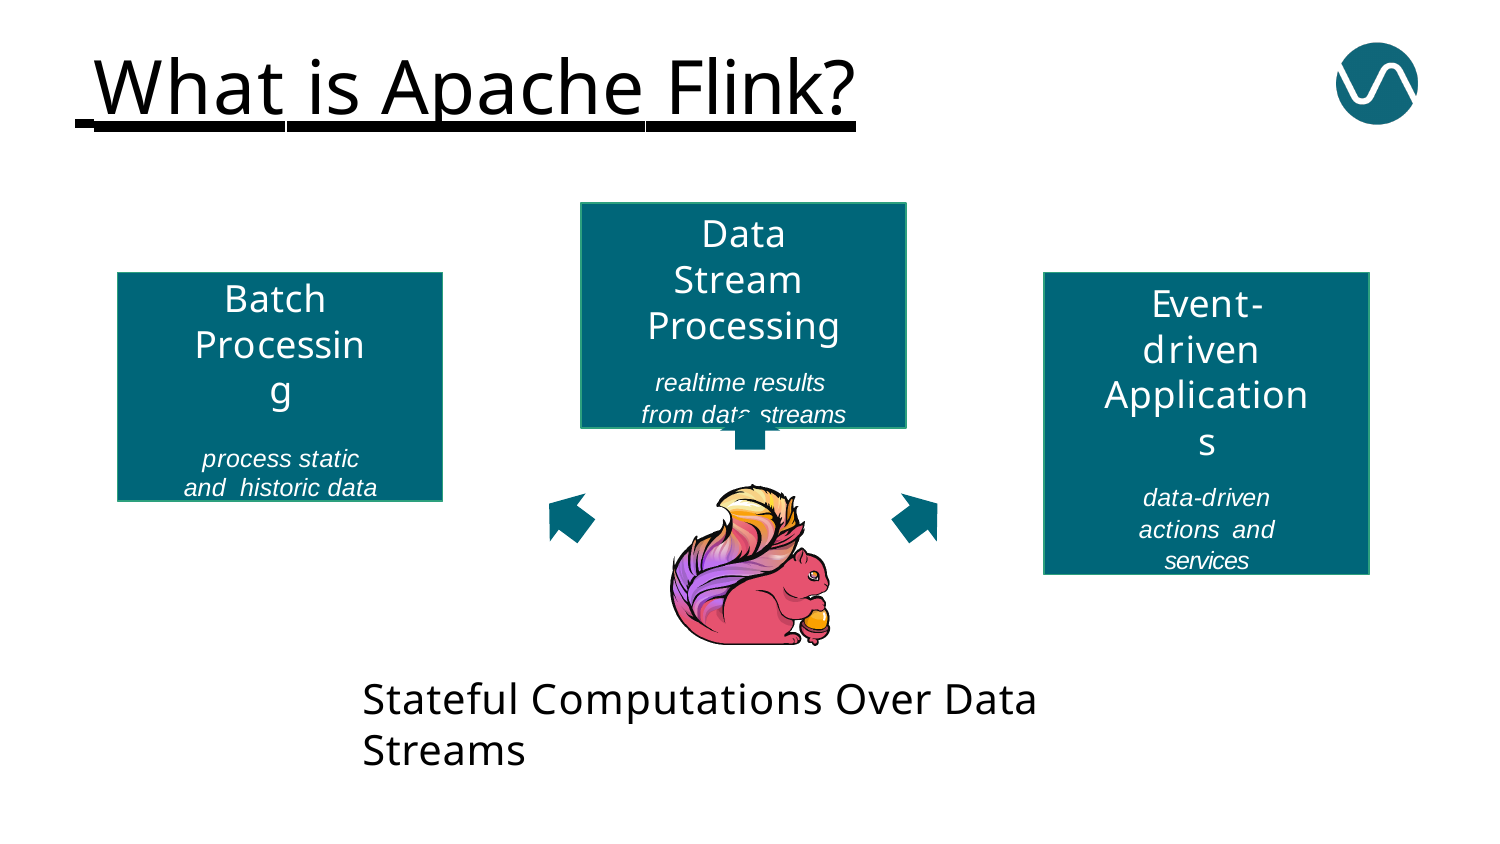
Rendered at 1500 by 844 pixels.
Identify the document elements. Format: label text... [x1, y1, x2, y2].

text_box [720, 411, 781, 450]
text_box Batch Processing process static and historic data [117, 272, 443, 502]
text_box [891, 493, 938, 544]
text_box [549, 493, 596, 544]
text_box Event-driven Applications data-driven actions and services [1043, 272, 1370, 575]
text_box Stateful Computations Over Data Streams [360, 671, 1177, 774]
picture [1324, 33, 1426, 133]
picture [669, 484, 831, 646]
text_box Data Stream Processing realtime results from data streams [580, 202, 906, 428]
title What is Apache Flink? [72, 37, 1428, 181]
